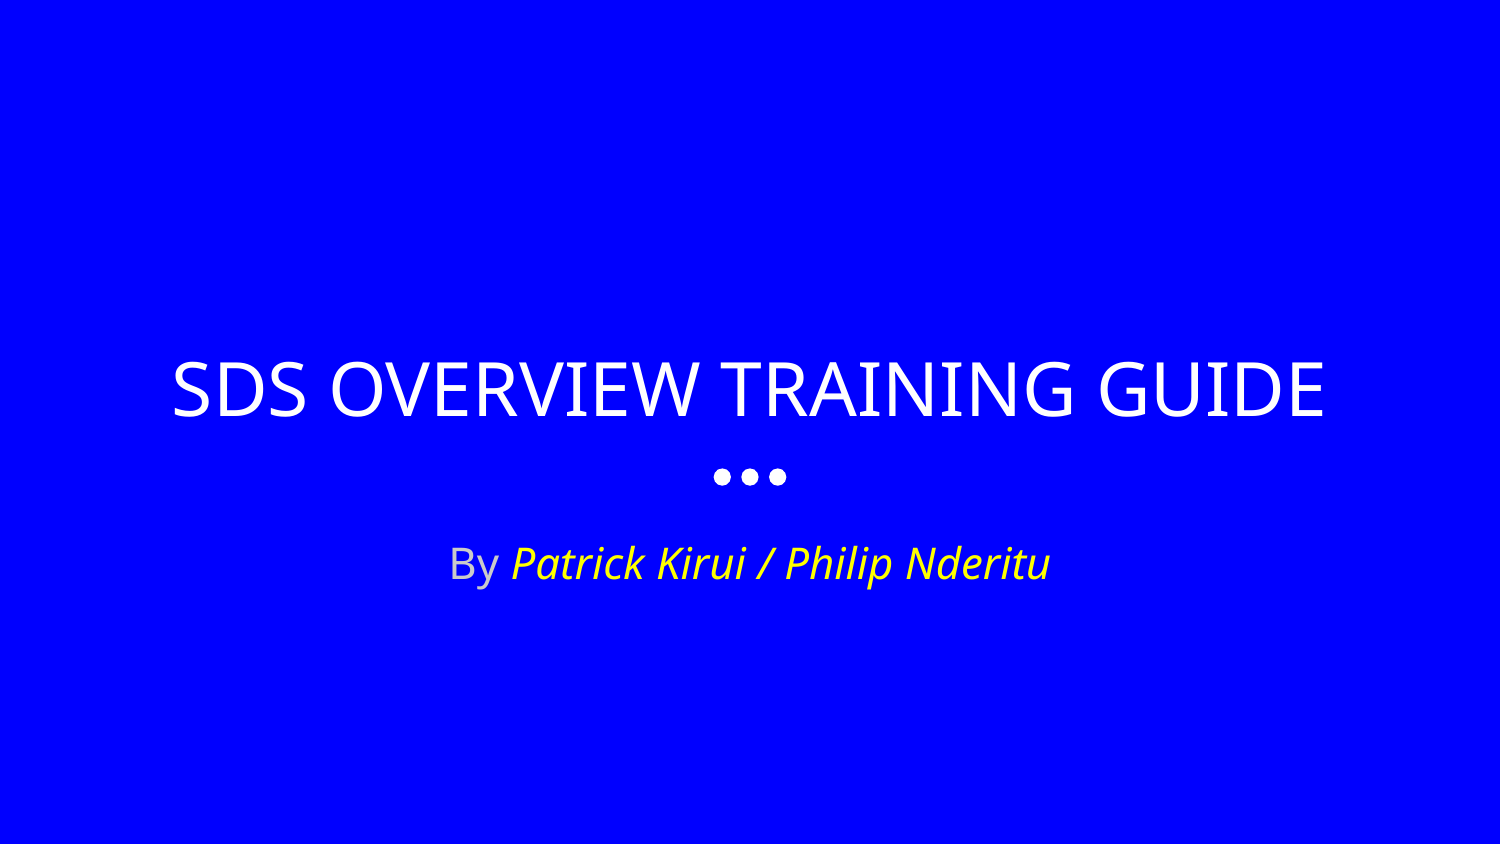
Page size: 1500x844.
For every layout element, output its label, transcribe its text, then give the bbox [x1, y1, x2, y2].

subtitle By Patrick Kirui / Philip Nderitu [110, 520, 1390, 651]
title SDS OVERVIEW TRAINING GUIDE [110, 162, 1390, 447]
